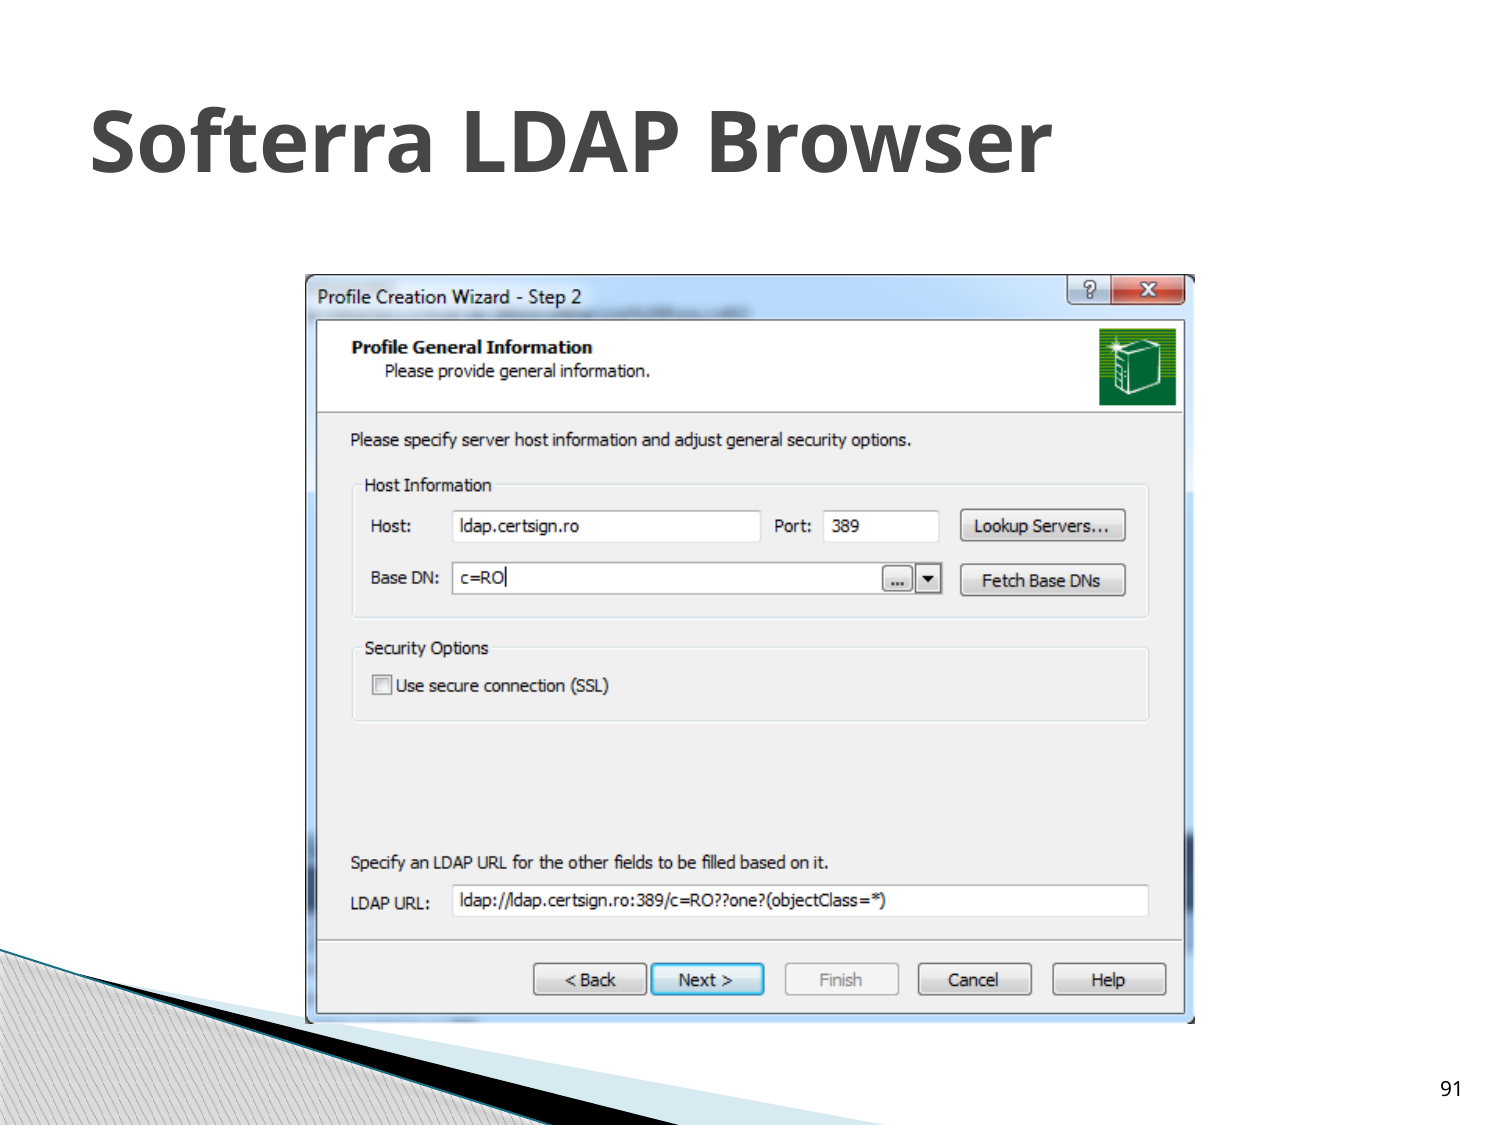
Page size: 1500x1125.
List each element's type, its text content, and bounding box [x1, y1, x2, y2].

slide_number 91 [1418, 1051, 1479, 1112]
title Softerra LDAP Browser [75, 45, 1425, 233]
picture [305, 274, 1195, 1024]
